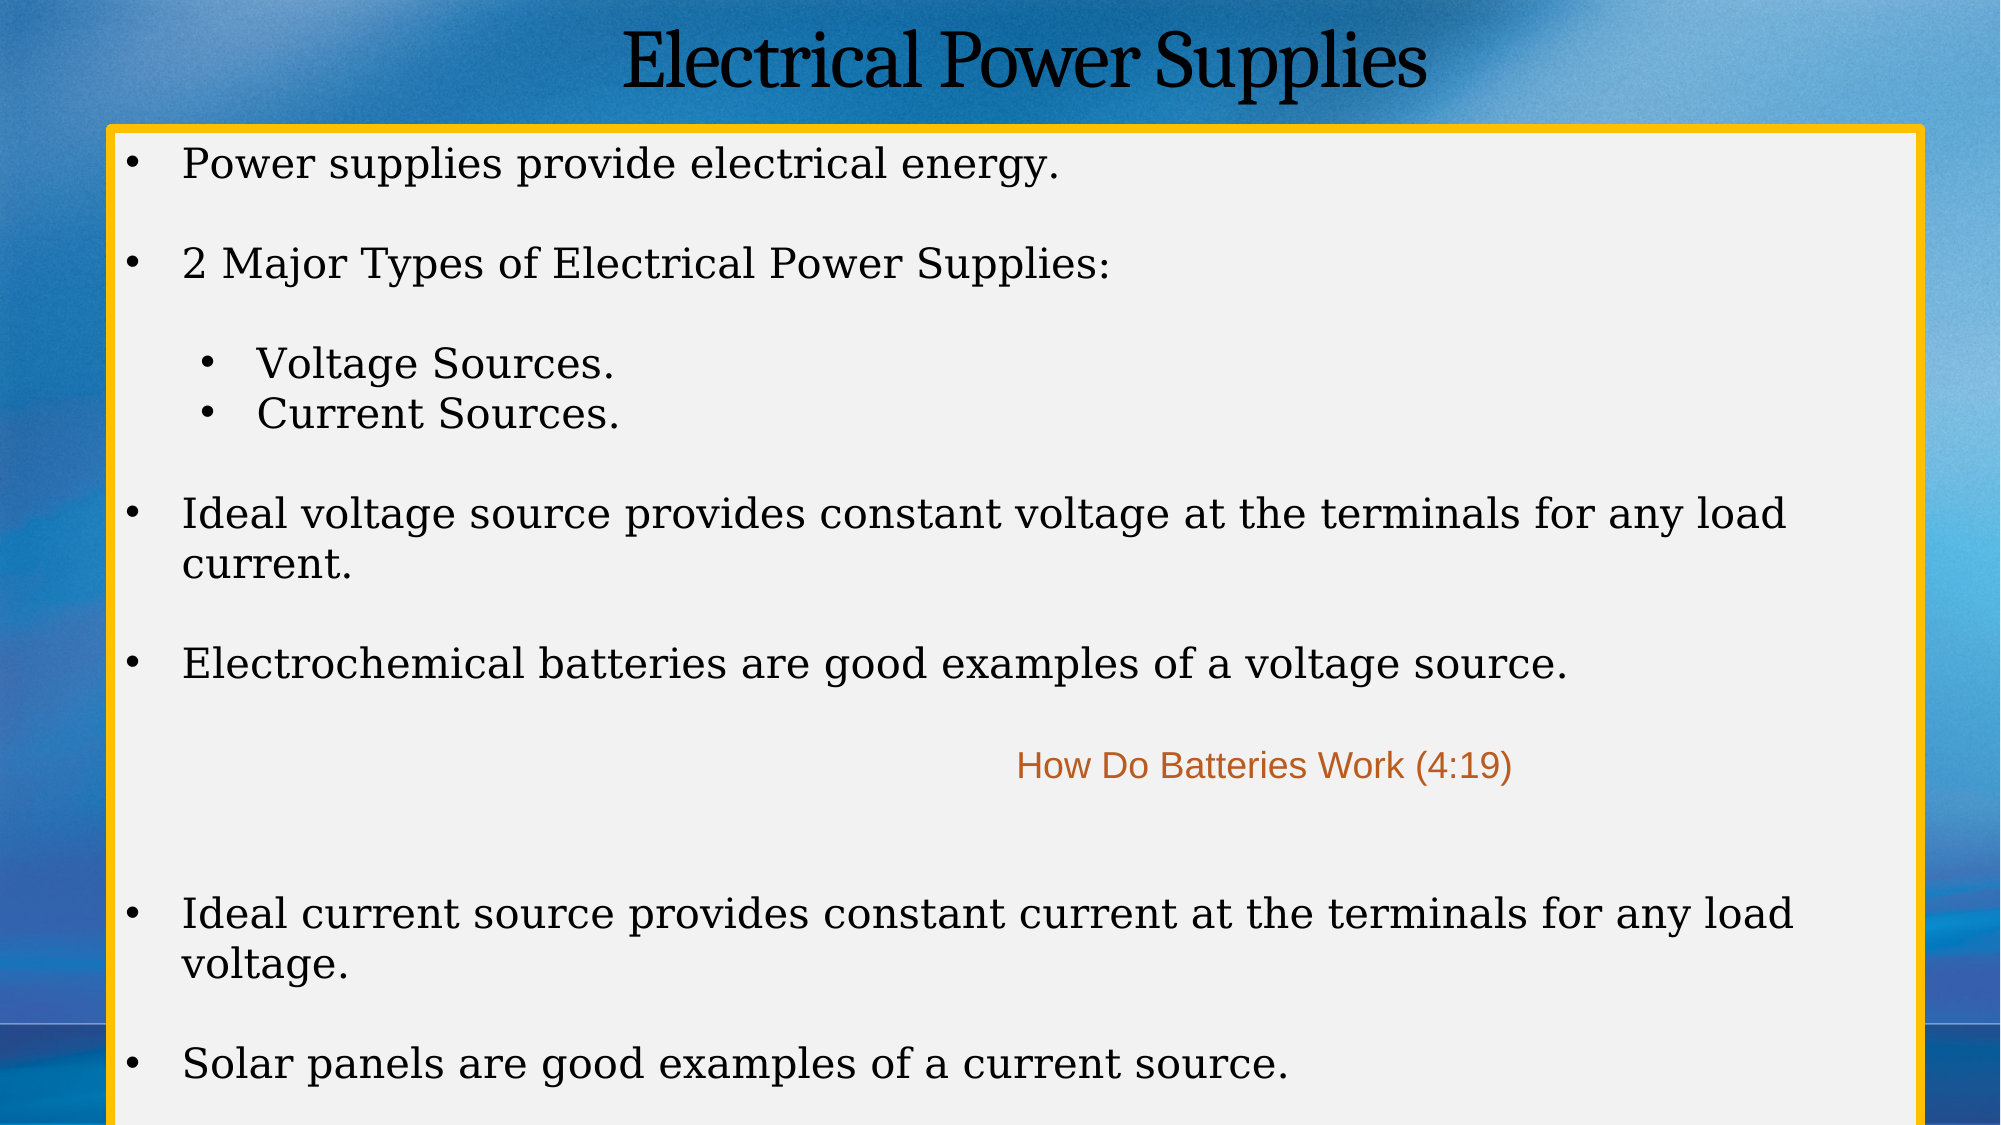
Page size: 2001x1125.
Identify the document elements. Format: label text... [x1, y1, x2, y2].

text_box Power supplies provide electrical energy. 2 Major Types of Electrical Power Supplies: Voltage Sources. Current Sources. Ideal voltage source provides constant voltage at the terminals for any load current. Electrochemical batteries are good examples of a voltage source. Ideal current source provides constant current at the terminals for any load voltage. Solar panels are good examples of a current source. [106, 124, 1925, 1125]
text_box How Do Batteries Work (4:19) [1001, 733, 1528, 794]
title Electrical Power Supplies [300, 15, 1750, 82]
picture [0, 0, 2001, 1125]
